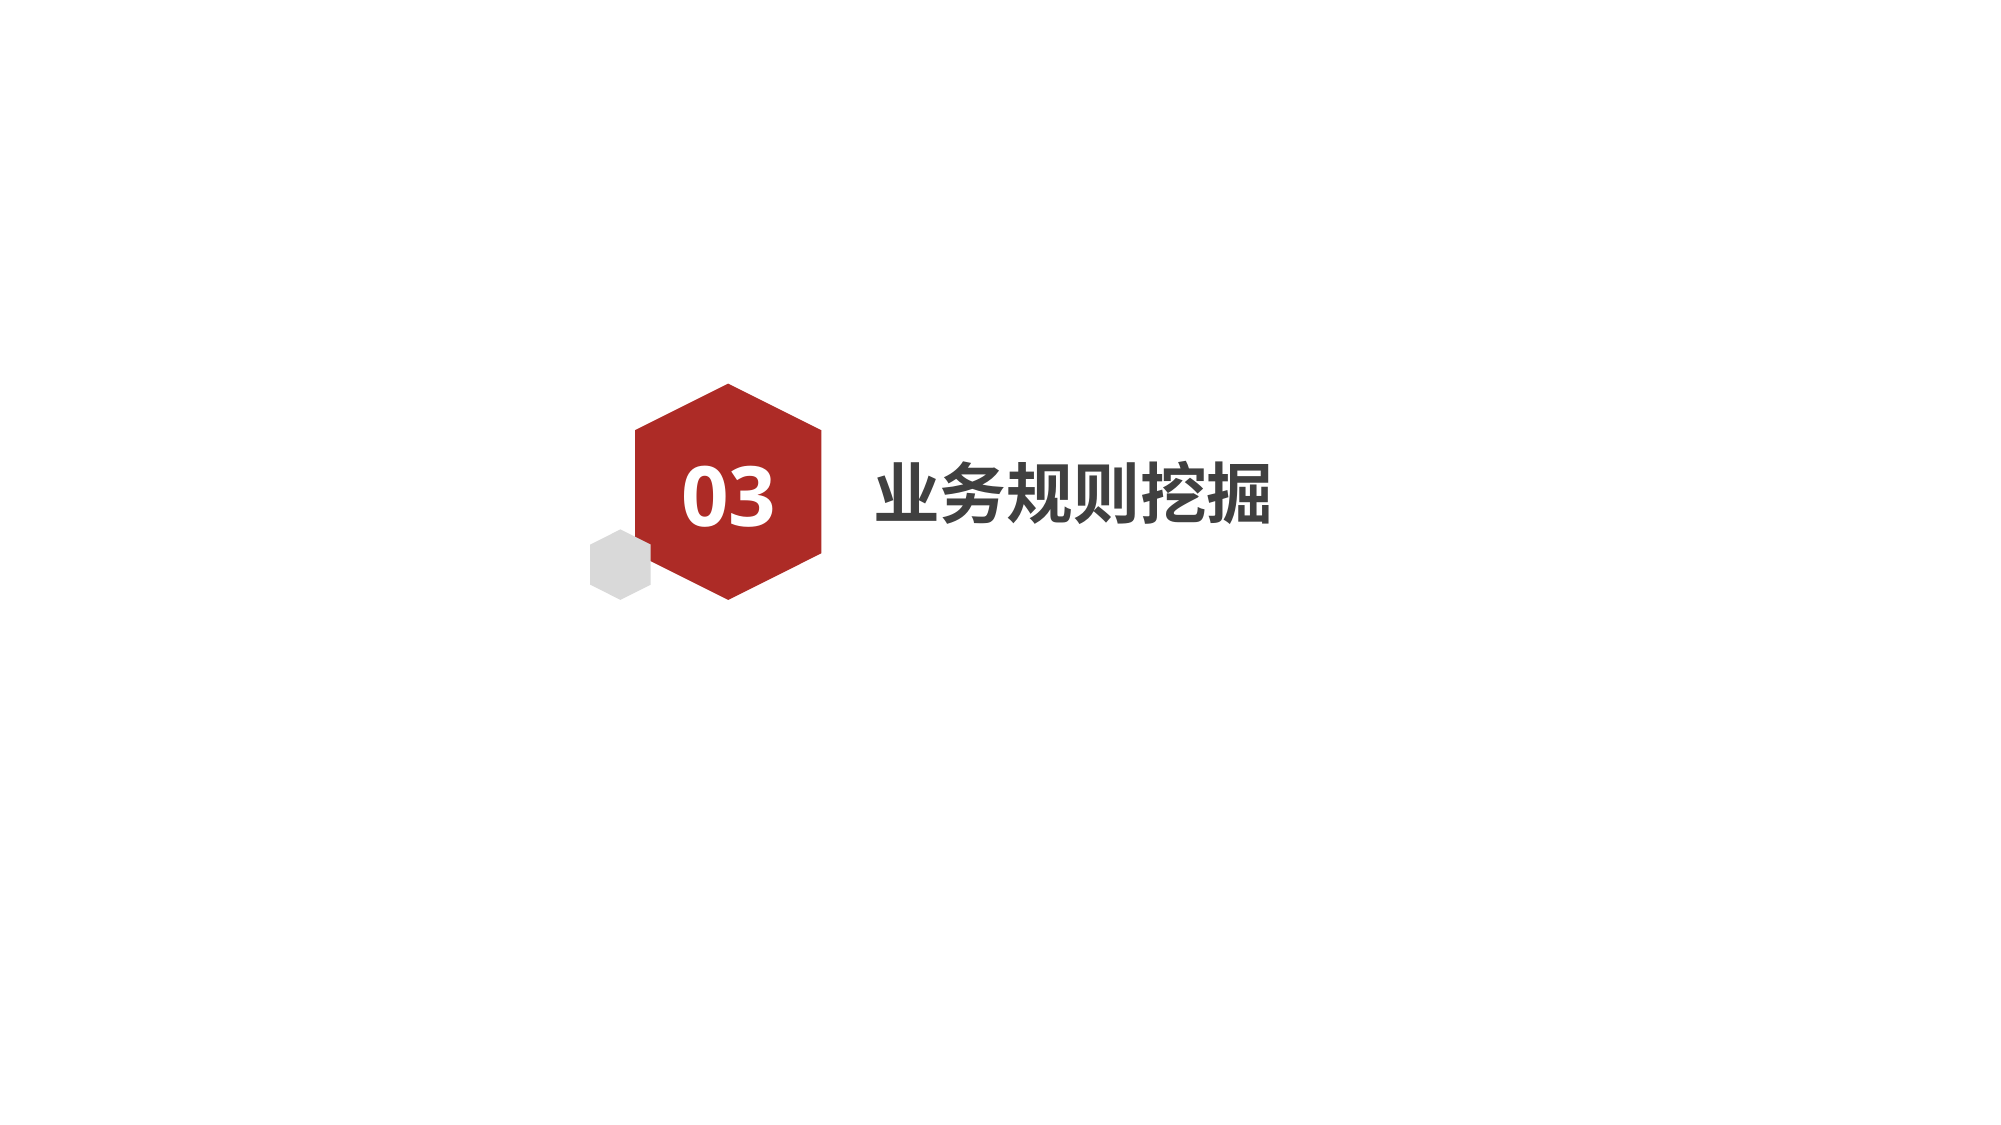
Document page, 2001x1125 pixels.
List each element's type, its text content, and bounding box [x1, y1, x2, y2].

title 业务规则挖掘 [858, 453, 1950, 672]
list 03 [636, 404, 822, 594]
